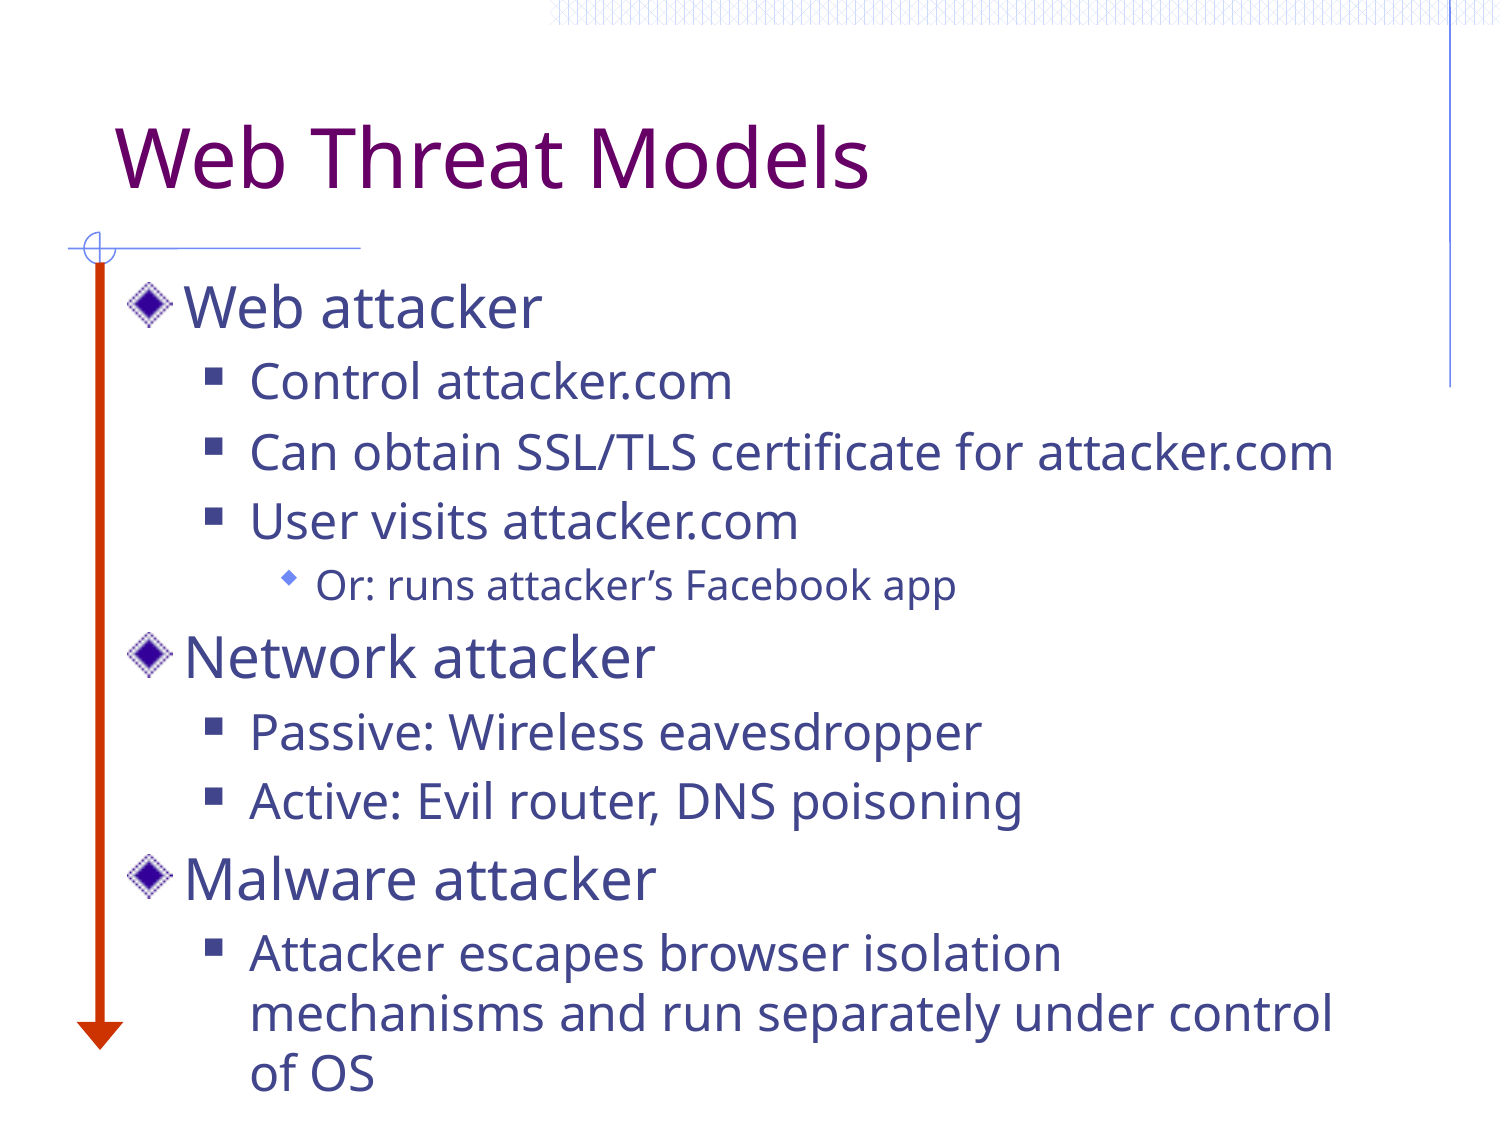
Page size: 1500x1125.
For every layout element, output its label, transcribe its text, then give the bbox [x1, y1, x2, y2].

list Web attacker Control attacker.com Can obtain SSL/TLS certificate for attacker.com User visits attacker.com Or: runs attacker’s Facebook app Network attacker Passive: Wireless eavesdropper Active: Evil router, DNS poisoning Malware attacker Attacker escapes browser isolation mechanisms and run separately under control of OS [112, 262, 1388, 1076]
picture [127, 854, 173, 899]
picture [127, 282, 173, 328]
title Web Threat Models [99, 49, 1376, 213]
picture [127, 632, 173, 678]
text_box [89, 262, 111, 1051]
